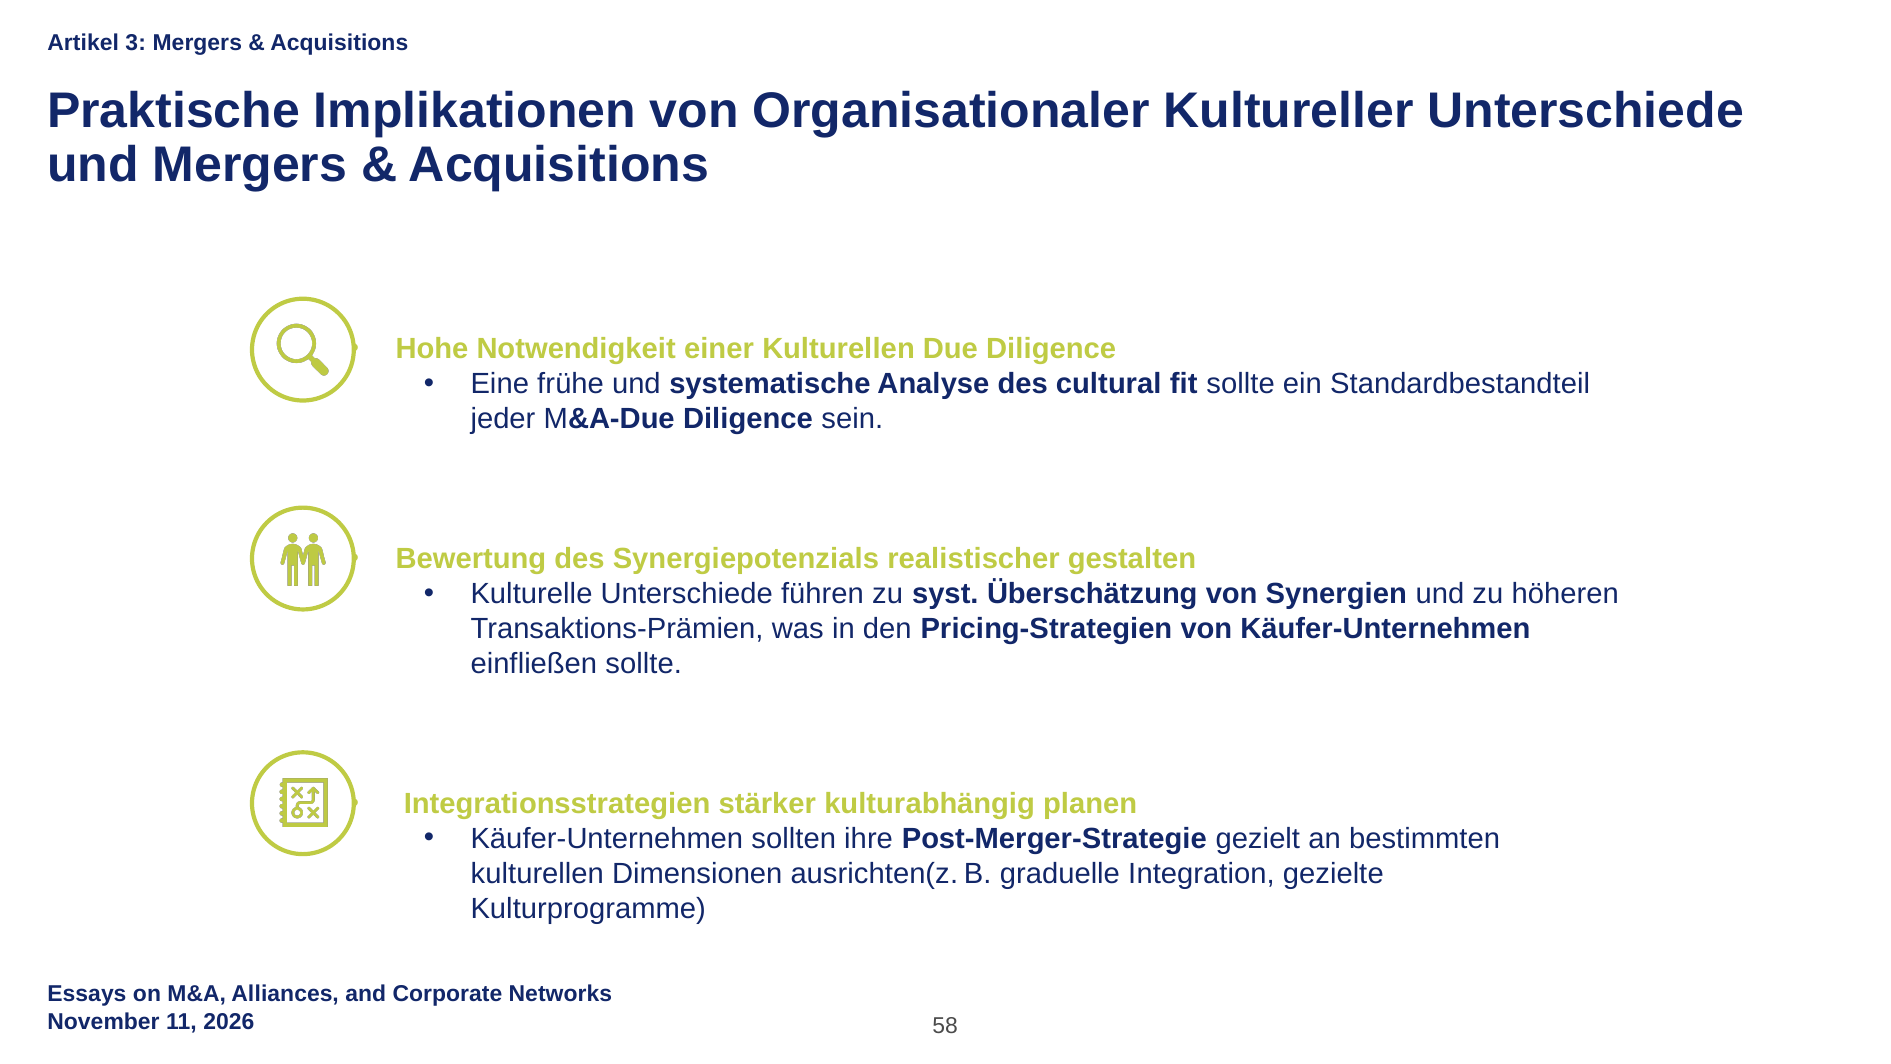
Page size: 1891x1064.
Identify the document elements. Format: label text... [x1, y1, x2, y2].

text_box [251, 298, 1639, 923]
footer Artikel 3: Mergers & Acquisitions [47, 0, 1843, 56]
list Praktische Implikationen von Organisationaler Kultureller Unterschiede und Mergers & Acquisitions [47, 83, 1843, 193]
